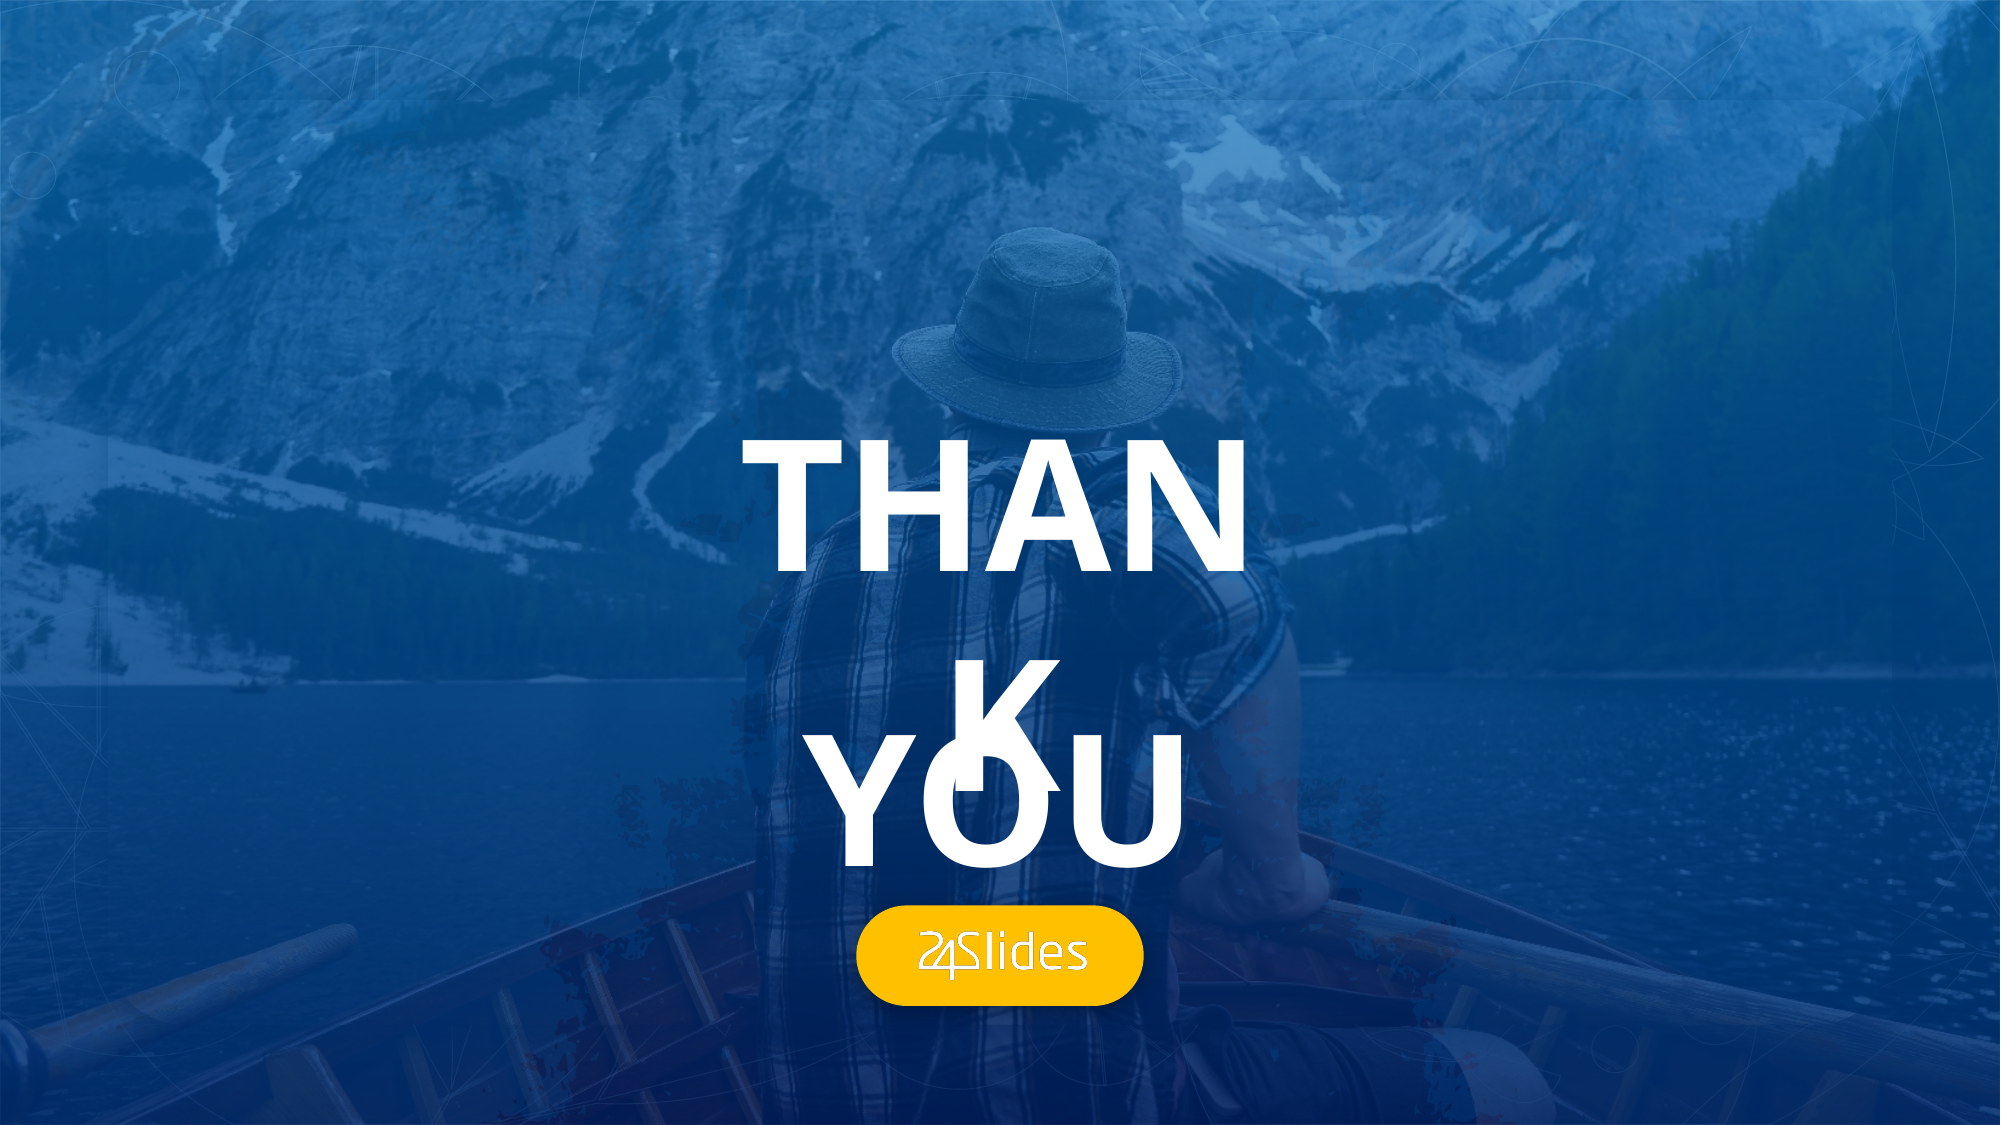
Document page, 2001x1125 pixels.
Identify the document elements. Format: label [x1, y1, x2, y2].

text_box [0, 0, 2000, 1125]
picture [108, 100, 1892, 1025]
